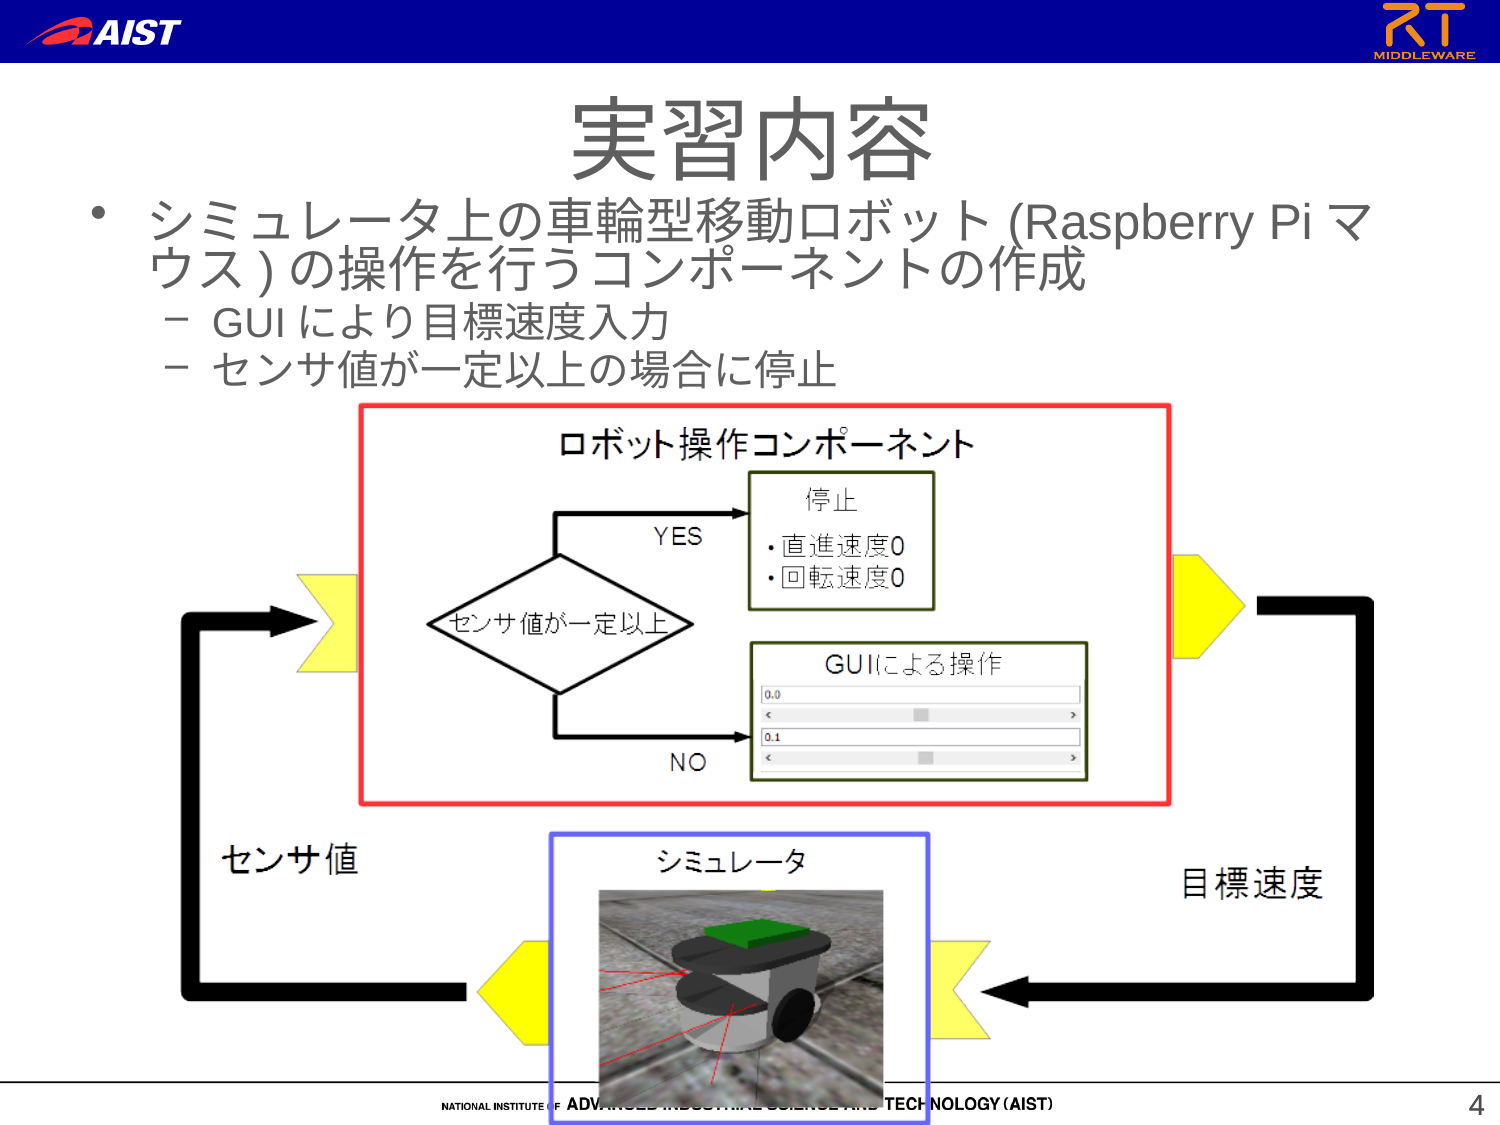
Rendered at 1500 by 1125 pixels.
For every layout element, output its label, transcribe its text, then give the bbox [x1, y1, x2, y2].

picture [180, 402, 1374, 1125]
text_box 4 [1378, 1078, 1500, 1125]
picture [0, 0, 1500, 63]
list シミュレータ上の車輪型移動ロボット(Raspberry Piマウス)の操作を行うコンポーネントの作成 GUIにより目標速度入力 センサ値が一定以上の場合に停止 [75, 208, 1415, 917]
title 実習内容 [29, 66, 1474, 208]
